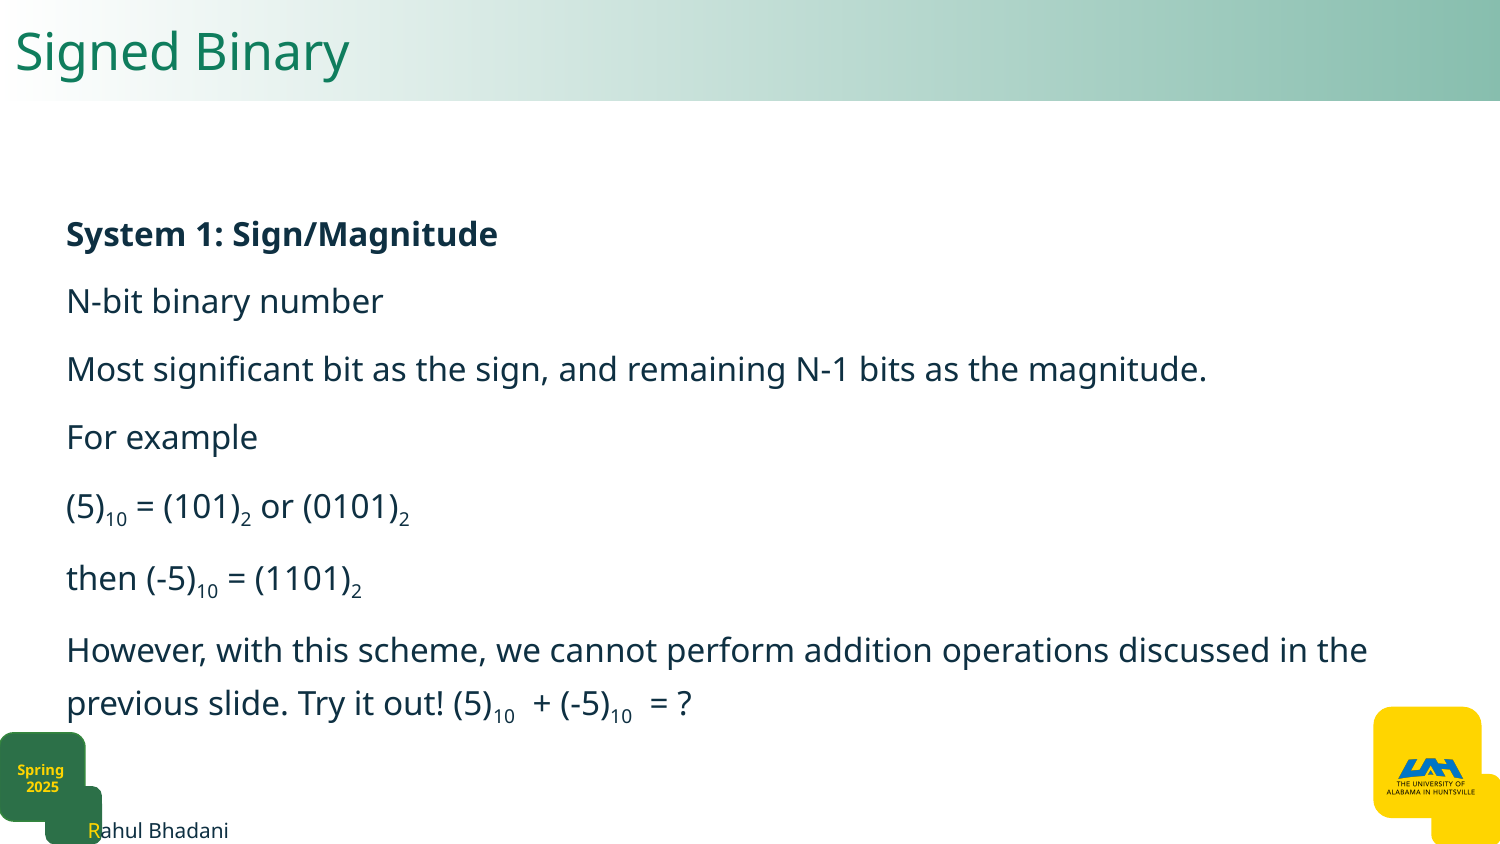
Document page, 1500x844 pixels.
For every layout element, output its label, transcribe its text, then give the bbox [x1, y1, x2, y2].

list System 1: Sign/Magnitude N-bit binary number Most significant bit as the sign, and remaining N-1 bits as the magnitude. For example (5)10 = (101)2 or (0101)2 then (-5)10 = (1101)2 However, with this scheme, we cannot perform addition operations discussed in the previous slide. Try it out! (5)10 + (-5)10 = ? [51, 189, 1449, 750]
title Signed Binary [0, 0, 1500, 101]
picture [1386, 758, 1475, 795]
